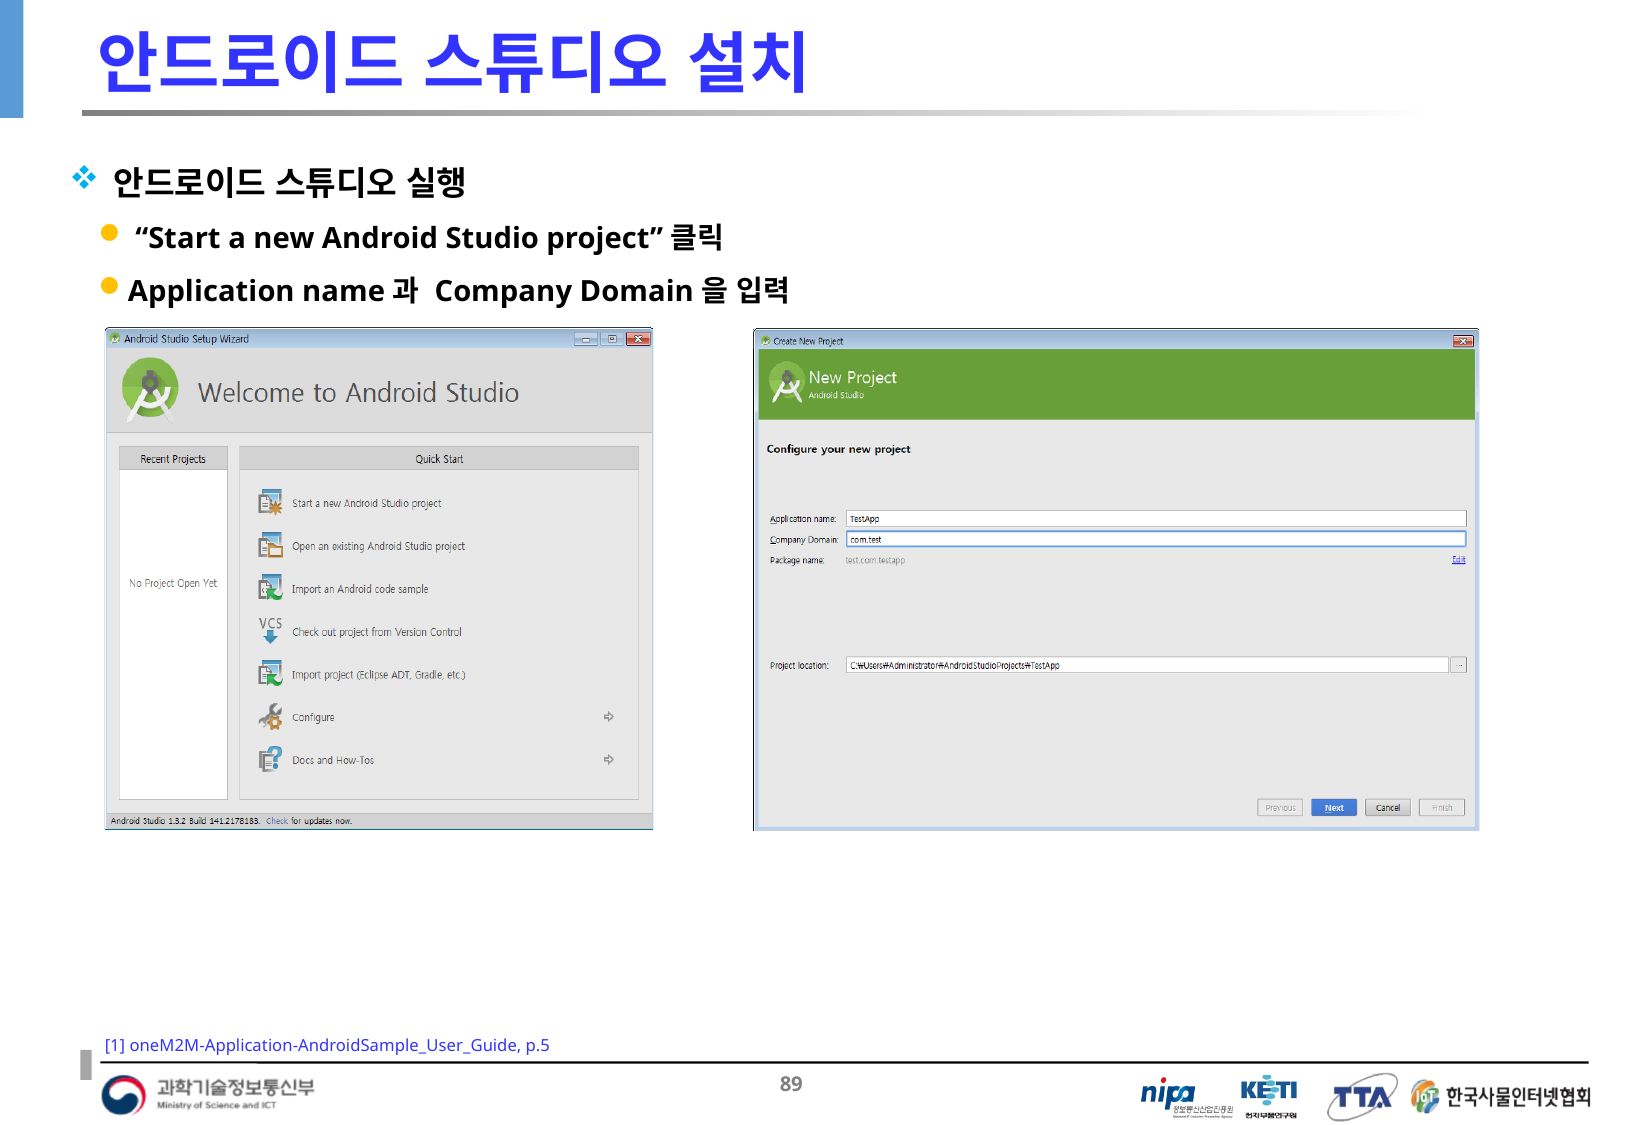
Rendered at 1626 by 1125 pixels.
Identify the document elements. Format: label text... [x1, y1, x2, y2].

text_box 안드로이드 스튜디오 실행 “Start a new Android Studio project”클릭 Application name과 Company Domain을 입력 [54, 134, 1589, 1059]
picture [753, 328, 1480, 831]
picture [1409, 1078, 1592, 1115]
picture [100, 1067, 317, 1117]
text_box [1] oneM2M-Application-AndroidSample_User_Guide, p.5 [90, 1027, 784, 1062]
picture [1136, 1075, 1300, 1120]
picture [1327, 1059, 1398, 1125]
text_box 안드로이드 스튜디오 설치 [82, 22, 1485, 109]
picture [104, 327, 654, 830]
